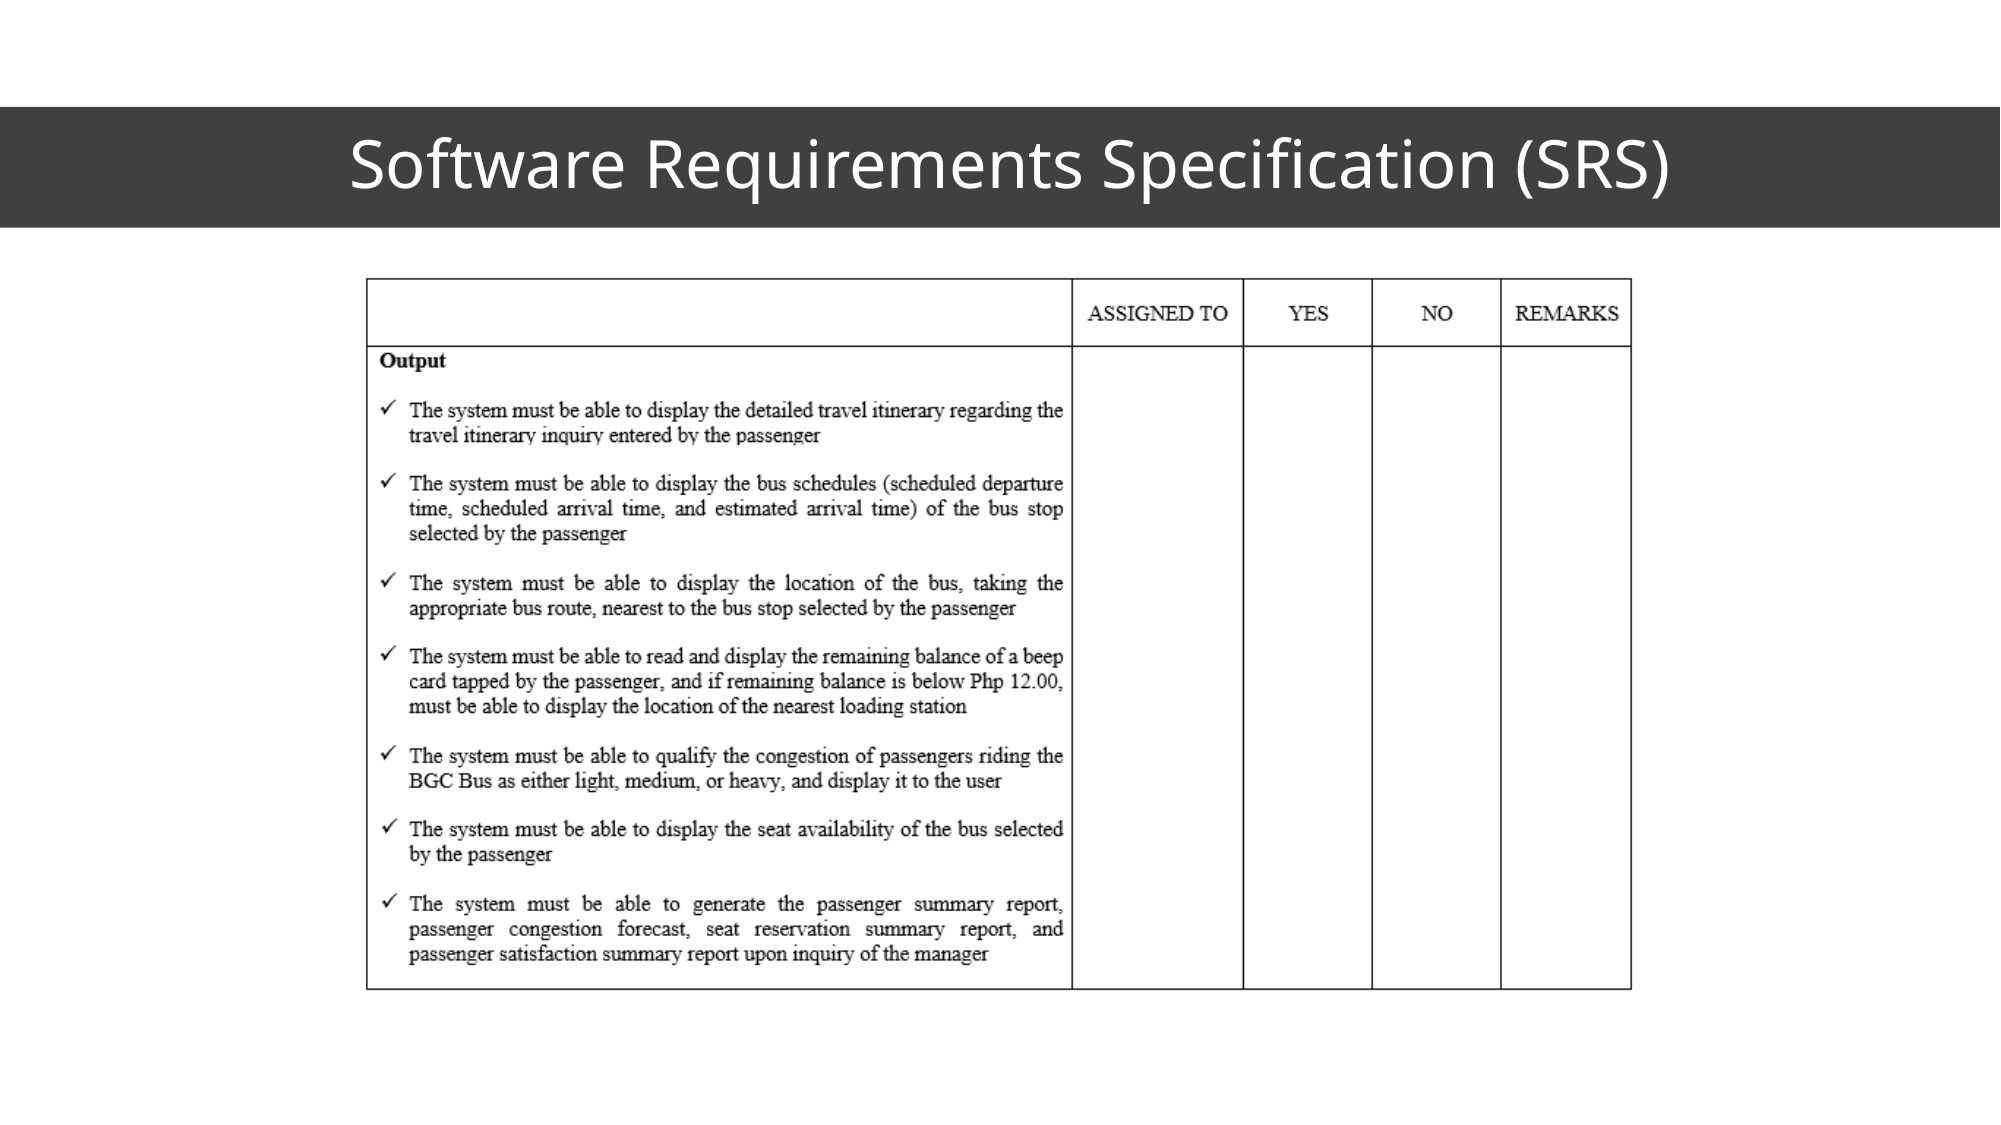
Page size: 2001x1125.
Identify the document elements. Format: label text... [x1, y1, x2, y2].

text_box [0, 106, 2000, 229]
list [361, 274, 1638, 996]
title Software Requirements Specification (SRS) [91, 105, 1931, 228]
